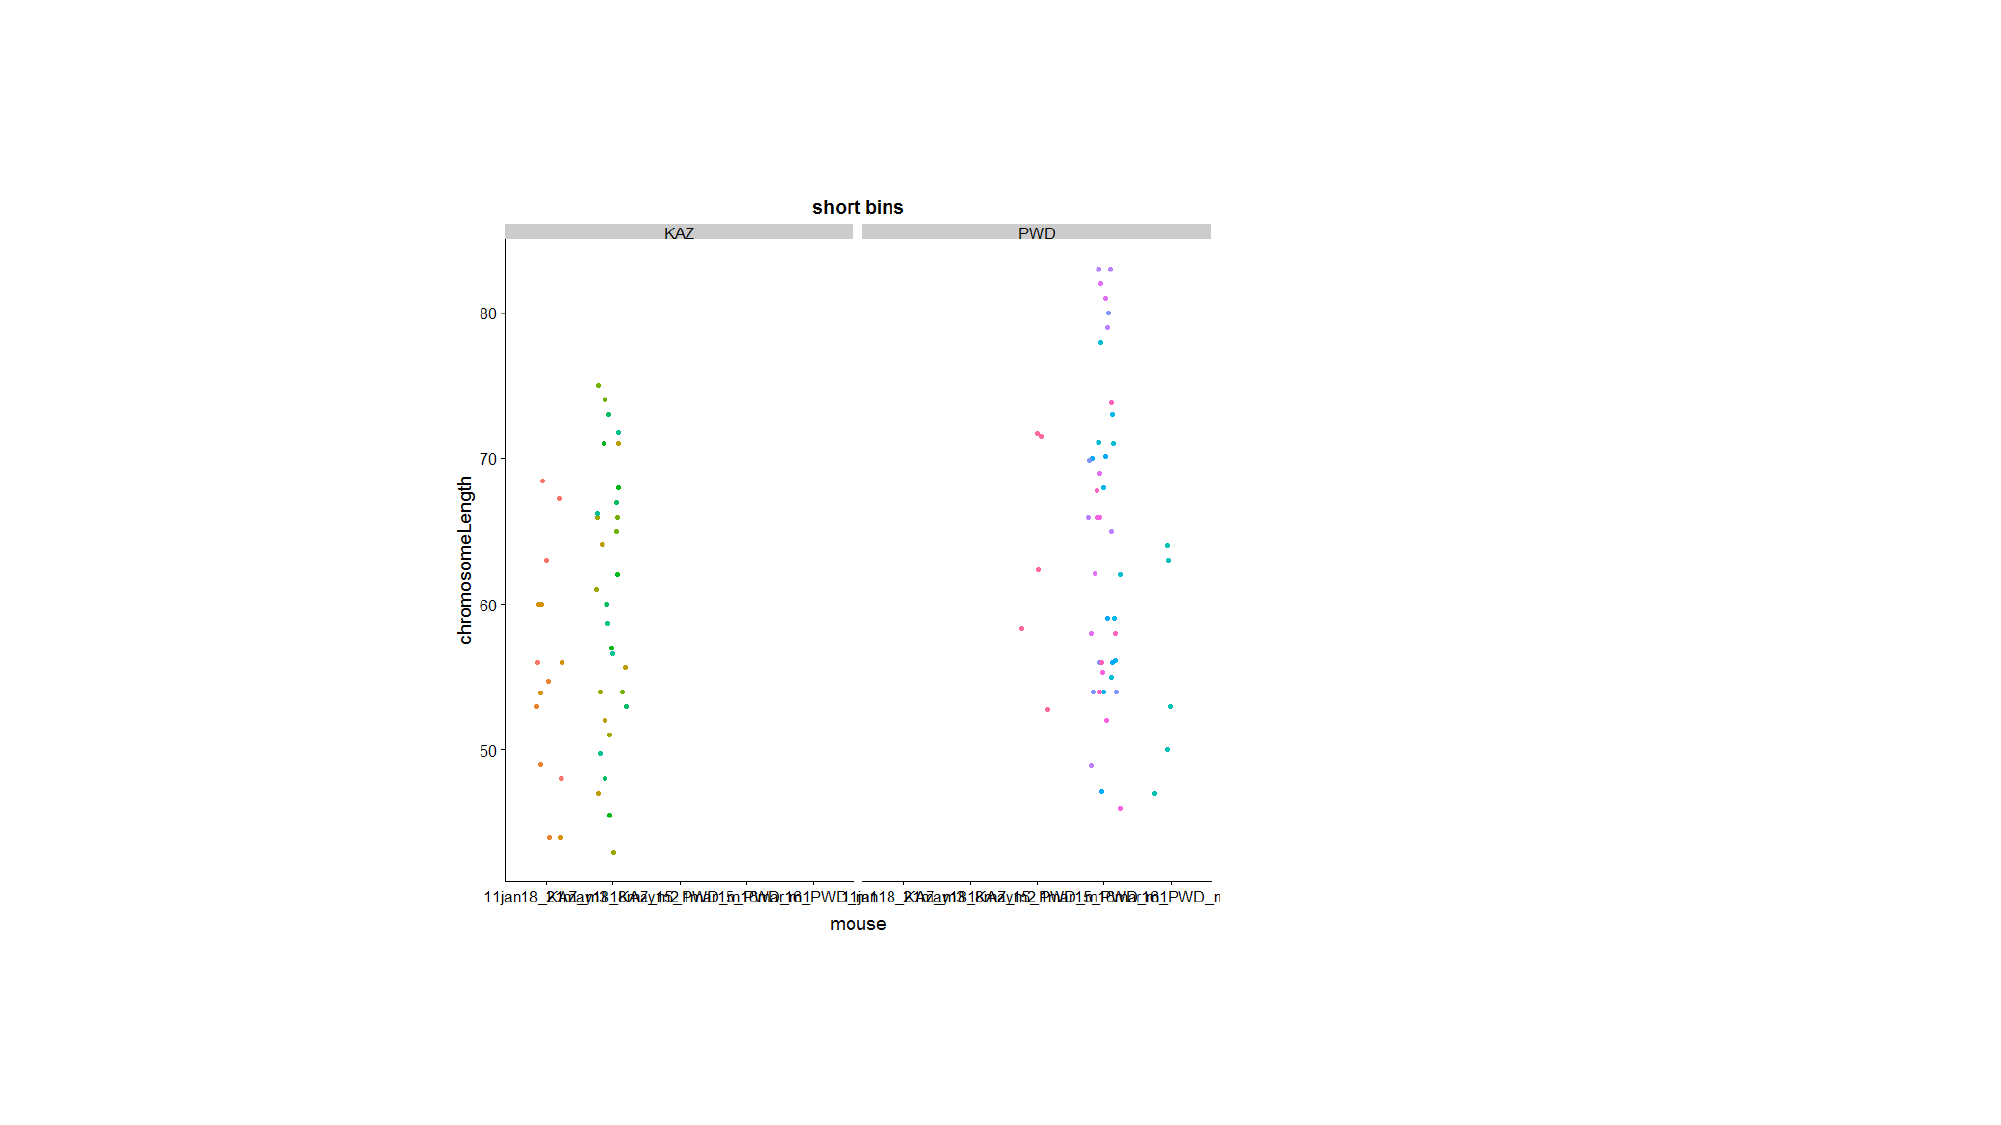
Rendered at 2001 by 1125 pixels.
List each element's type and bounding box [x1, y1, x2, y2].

picture [441, 188, 1220, 943]
